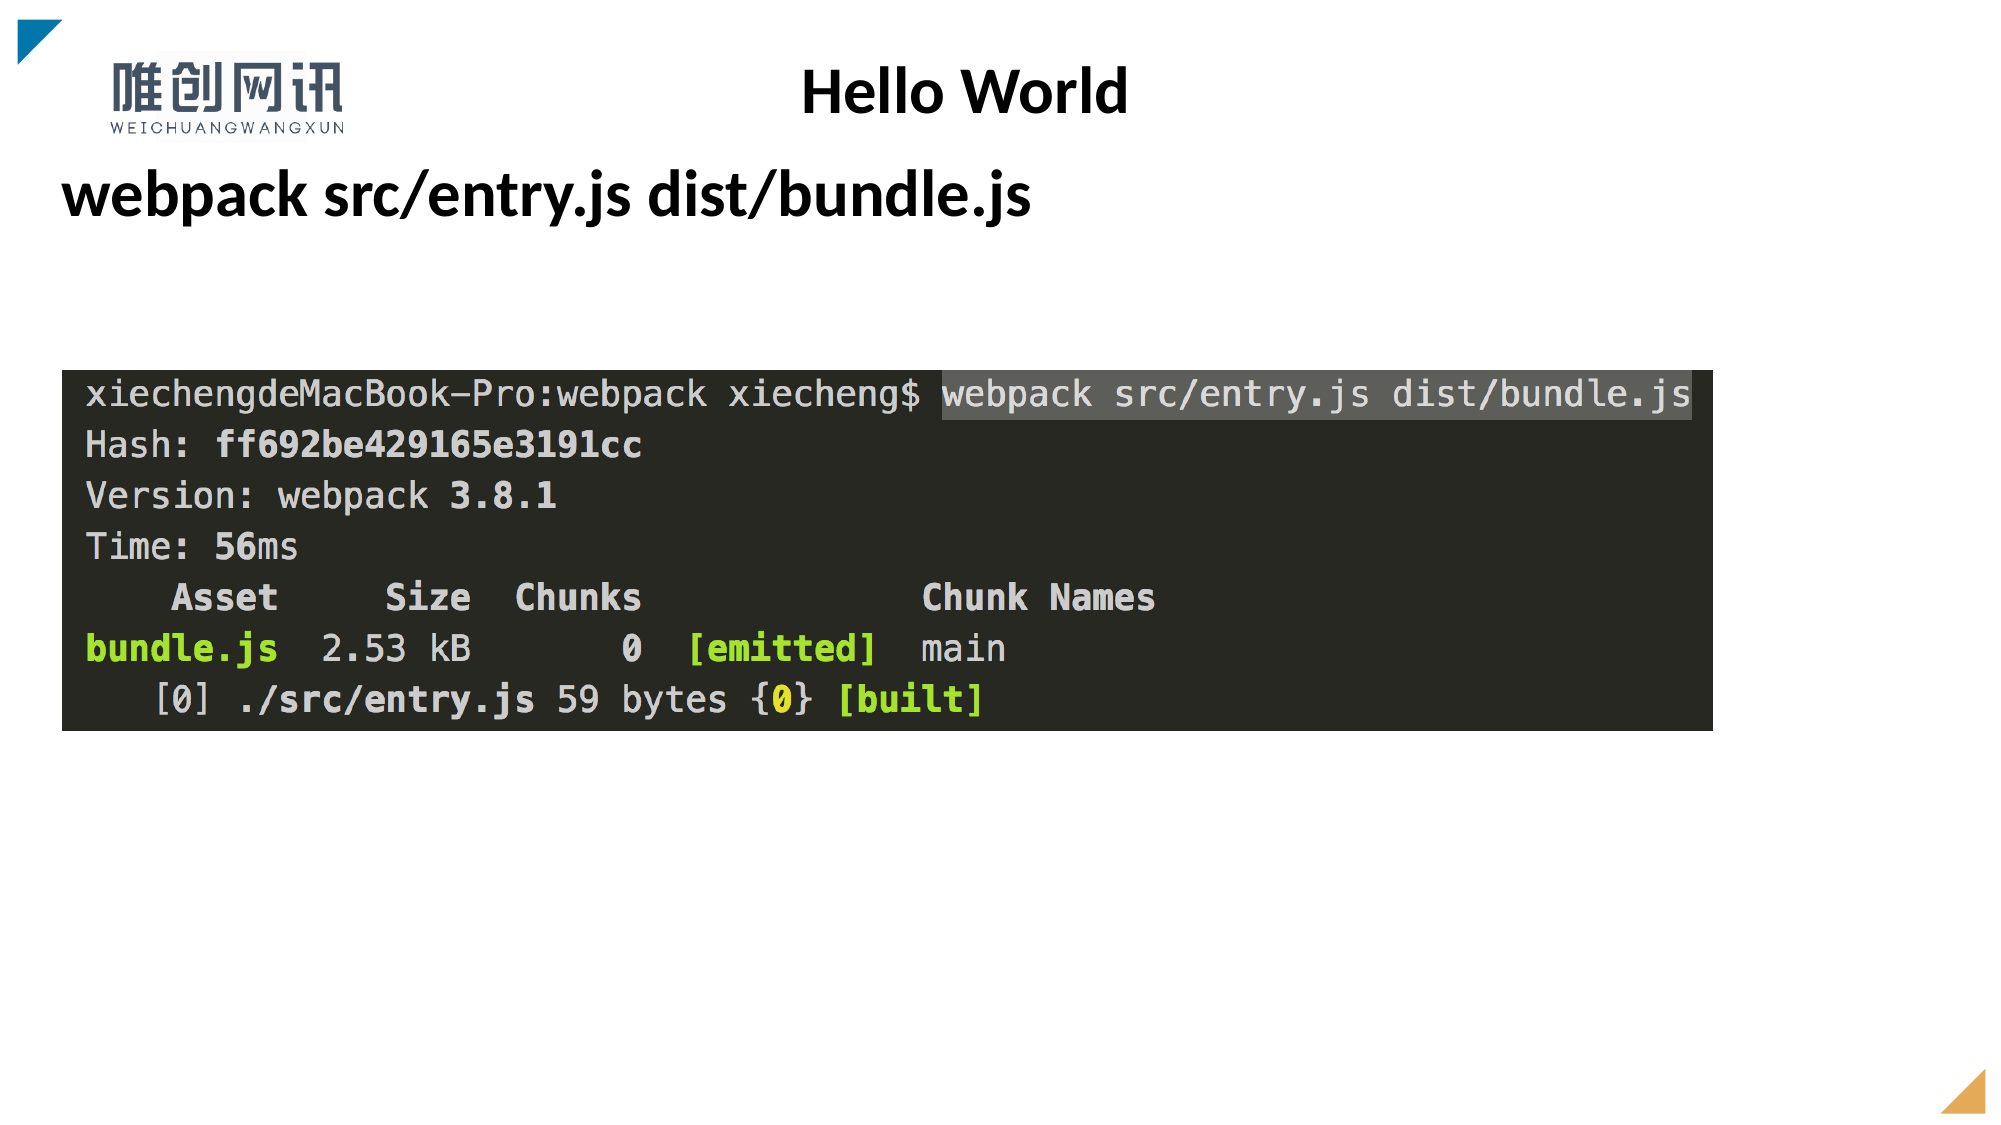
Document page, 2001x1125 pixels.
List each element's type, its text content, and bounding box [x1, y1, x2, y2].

text_box [17, 19, 63, 65]
text_box [1940, 1068, 1986, 1114]
text_box Hello World [644, 39, 1288, 134]
picture [62, 370, 1713, 731]
picture [89, 51, 395, 143]
text_box webpack src/entry.js dist/bundle.js [46, 142, 1958, 237]
